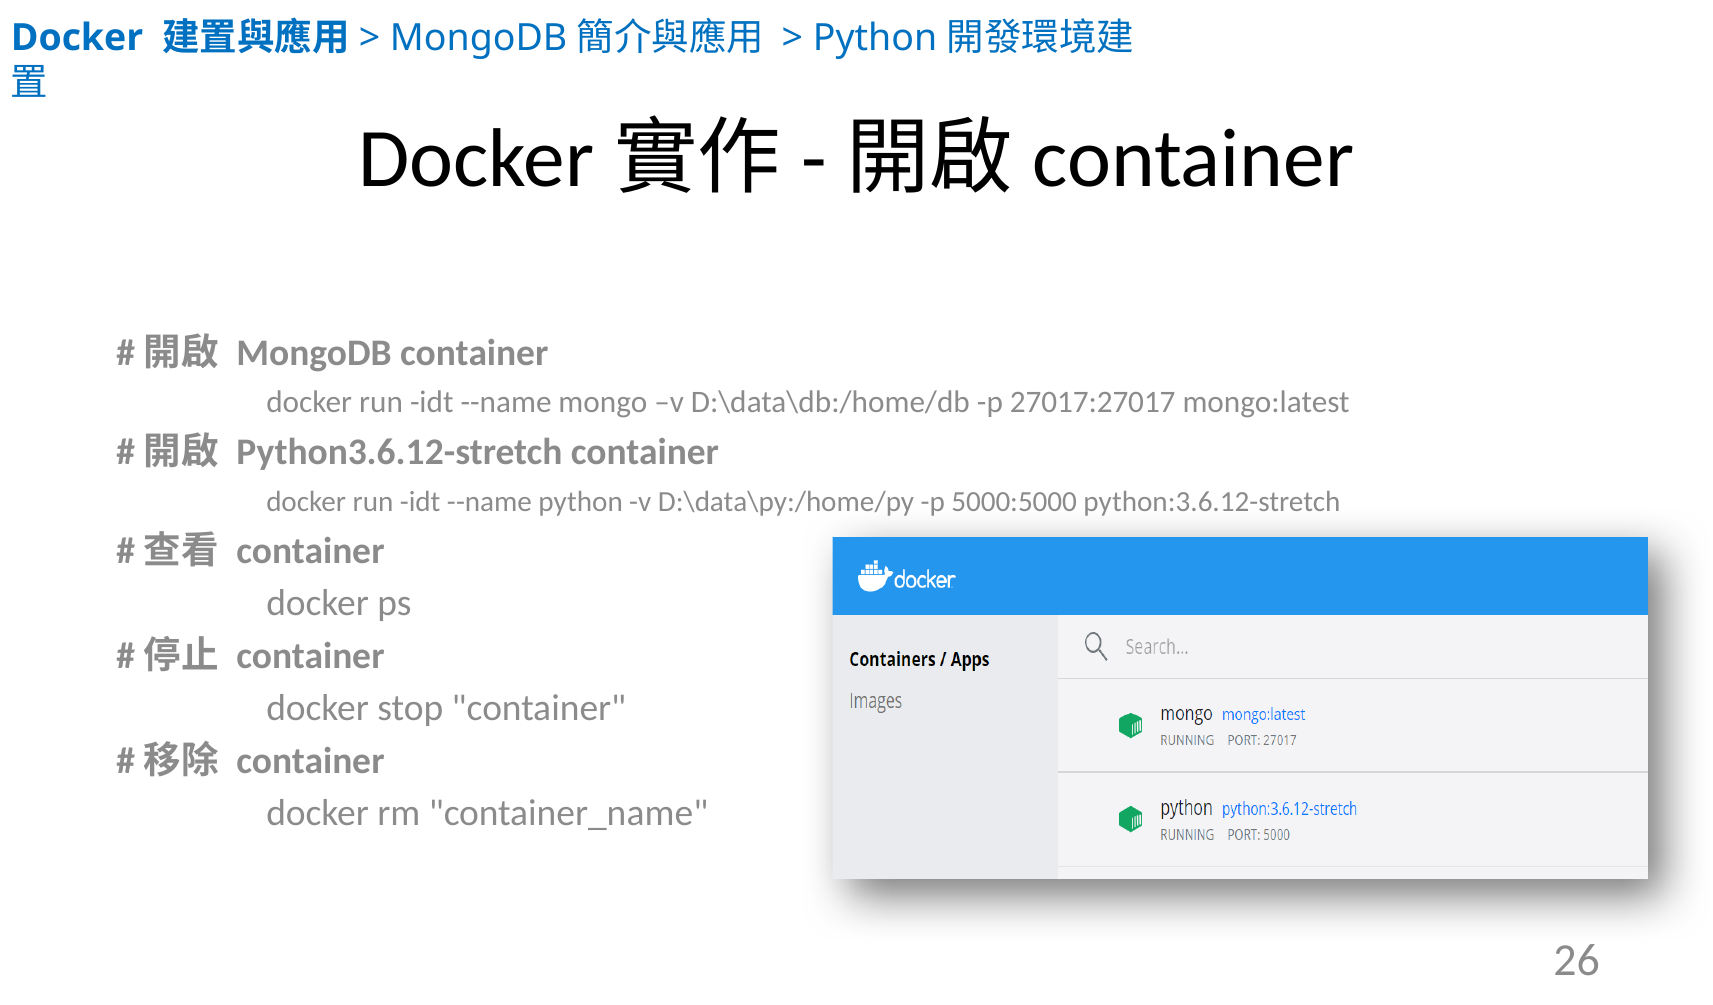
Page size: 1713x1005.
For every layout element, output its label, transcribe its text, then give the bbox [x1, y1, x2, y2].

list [832, 537, 1648, 879]
slide_number 26 [1227, 930, 1628, 984]
title Docker實作-開啟container [88, 76, 1625, 231]
text_box Docker 建置與應用> MongoDB簡介與應用 > Python開發環境建置 [0, 5, 1176, 111]
list #開啟 MongoDB container docker run -idt --name mongo –v D:\data\db:/home/db -p 27017:27017 mongo:latest #開啟 Python3.6.12-stretch container docker run -idt --name python -v D:\data\py:/home/py -p 5000:5000 python:3.6.12-stretch #查看 container docker ps #停止 container docker stop "container" #移除 container docker rm "container_name" [88, 245, 1625, 916]
